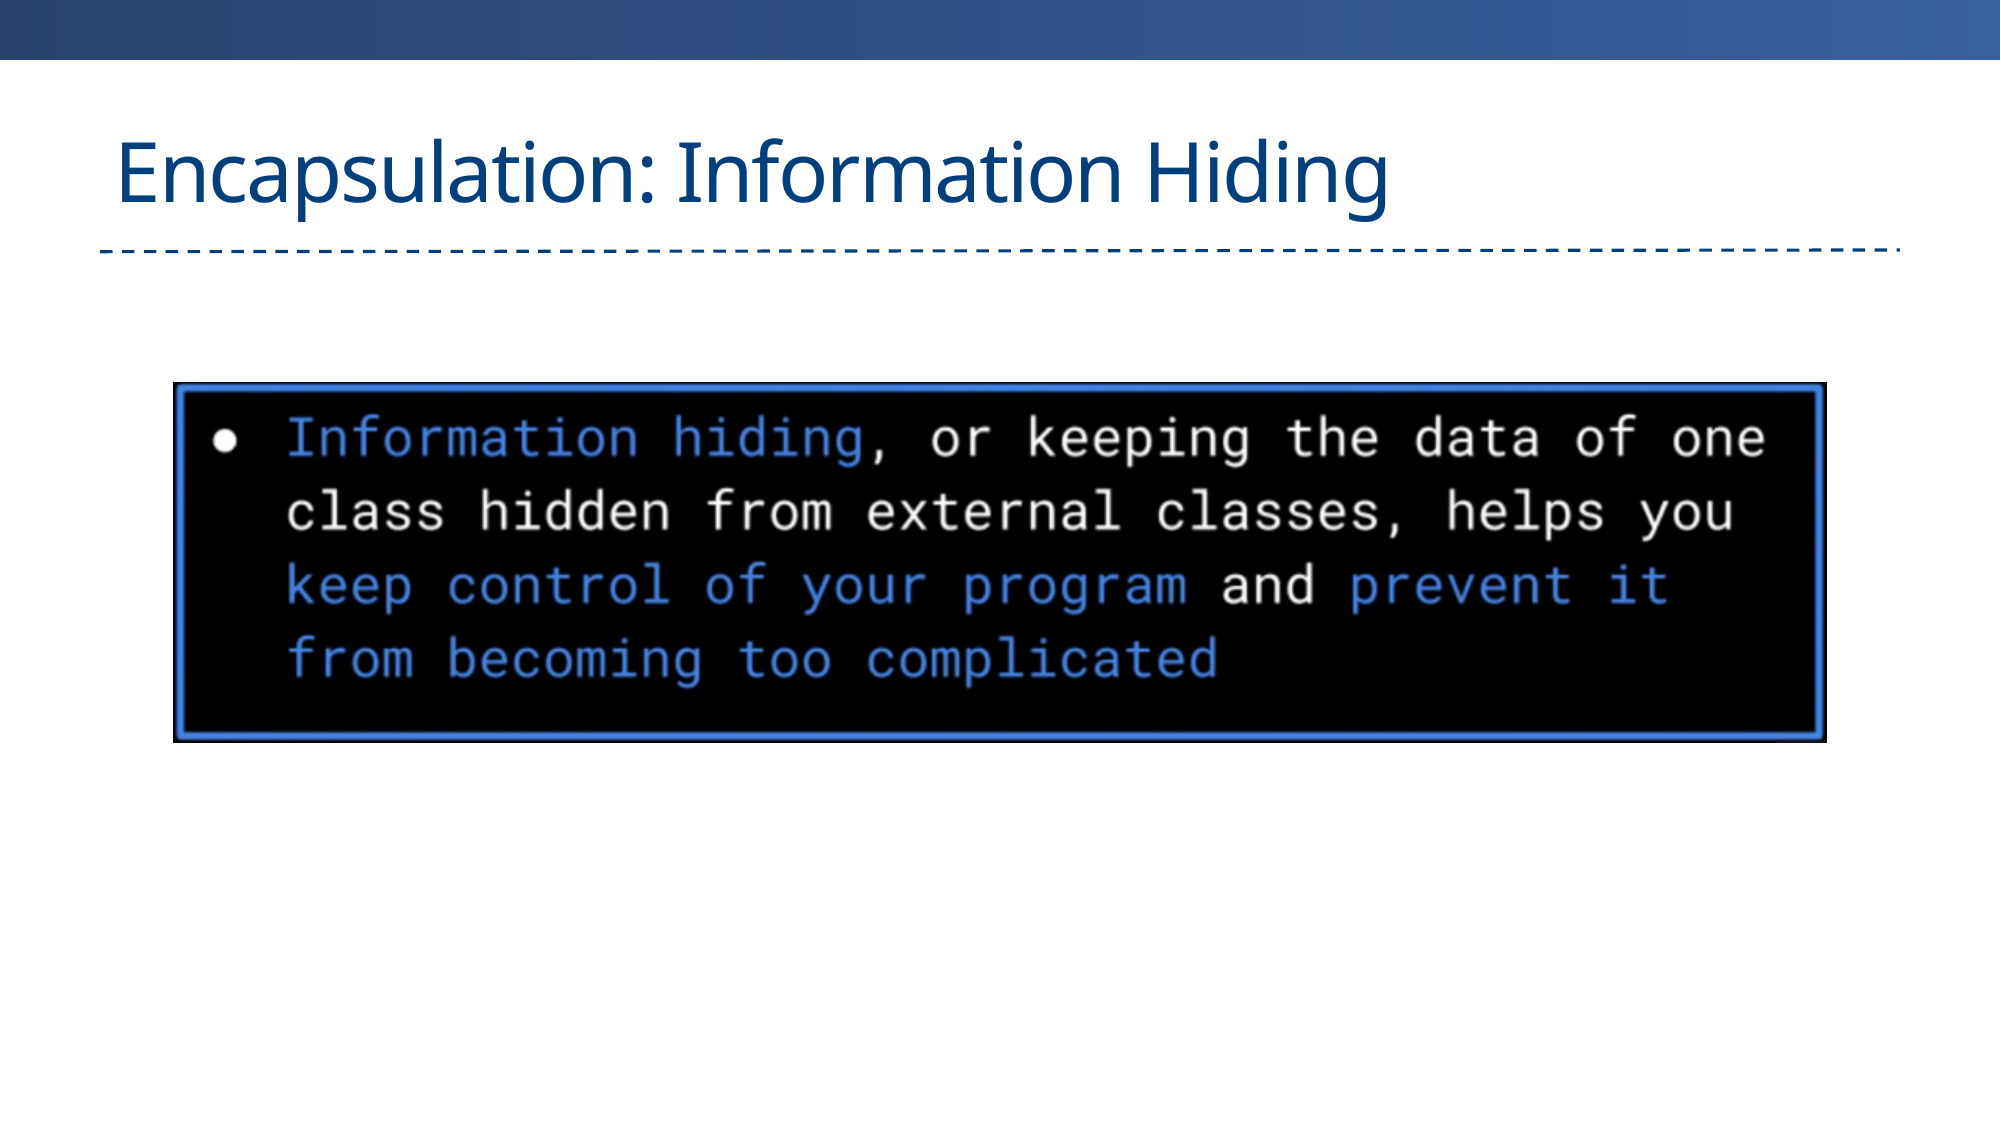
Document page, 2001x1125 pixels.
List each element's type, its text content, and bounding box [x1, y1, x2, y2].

picture [173, 382, 1827, 743]
title Encapsulation: Information Hiding [99, 87, 1900, 250]
